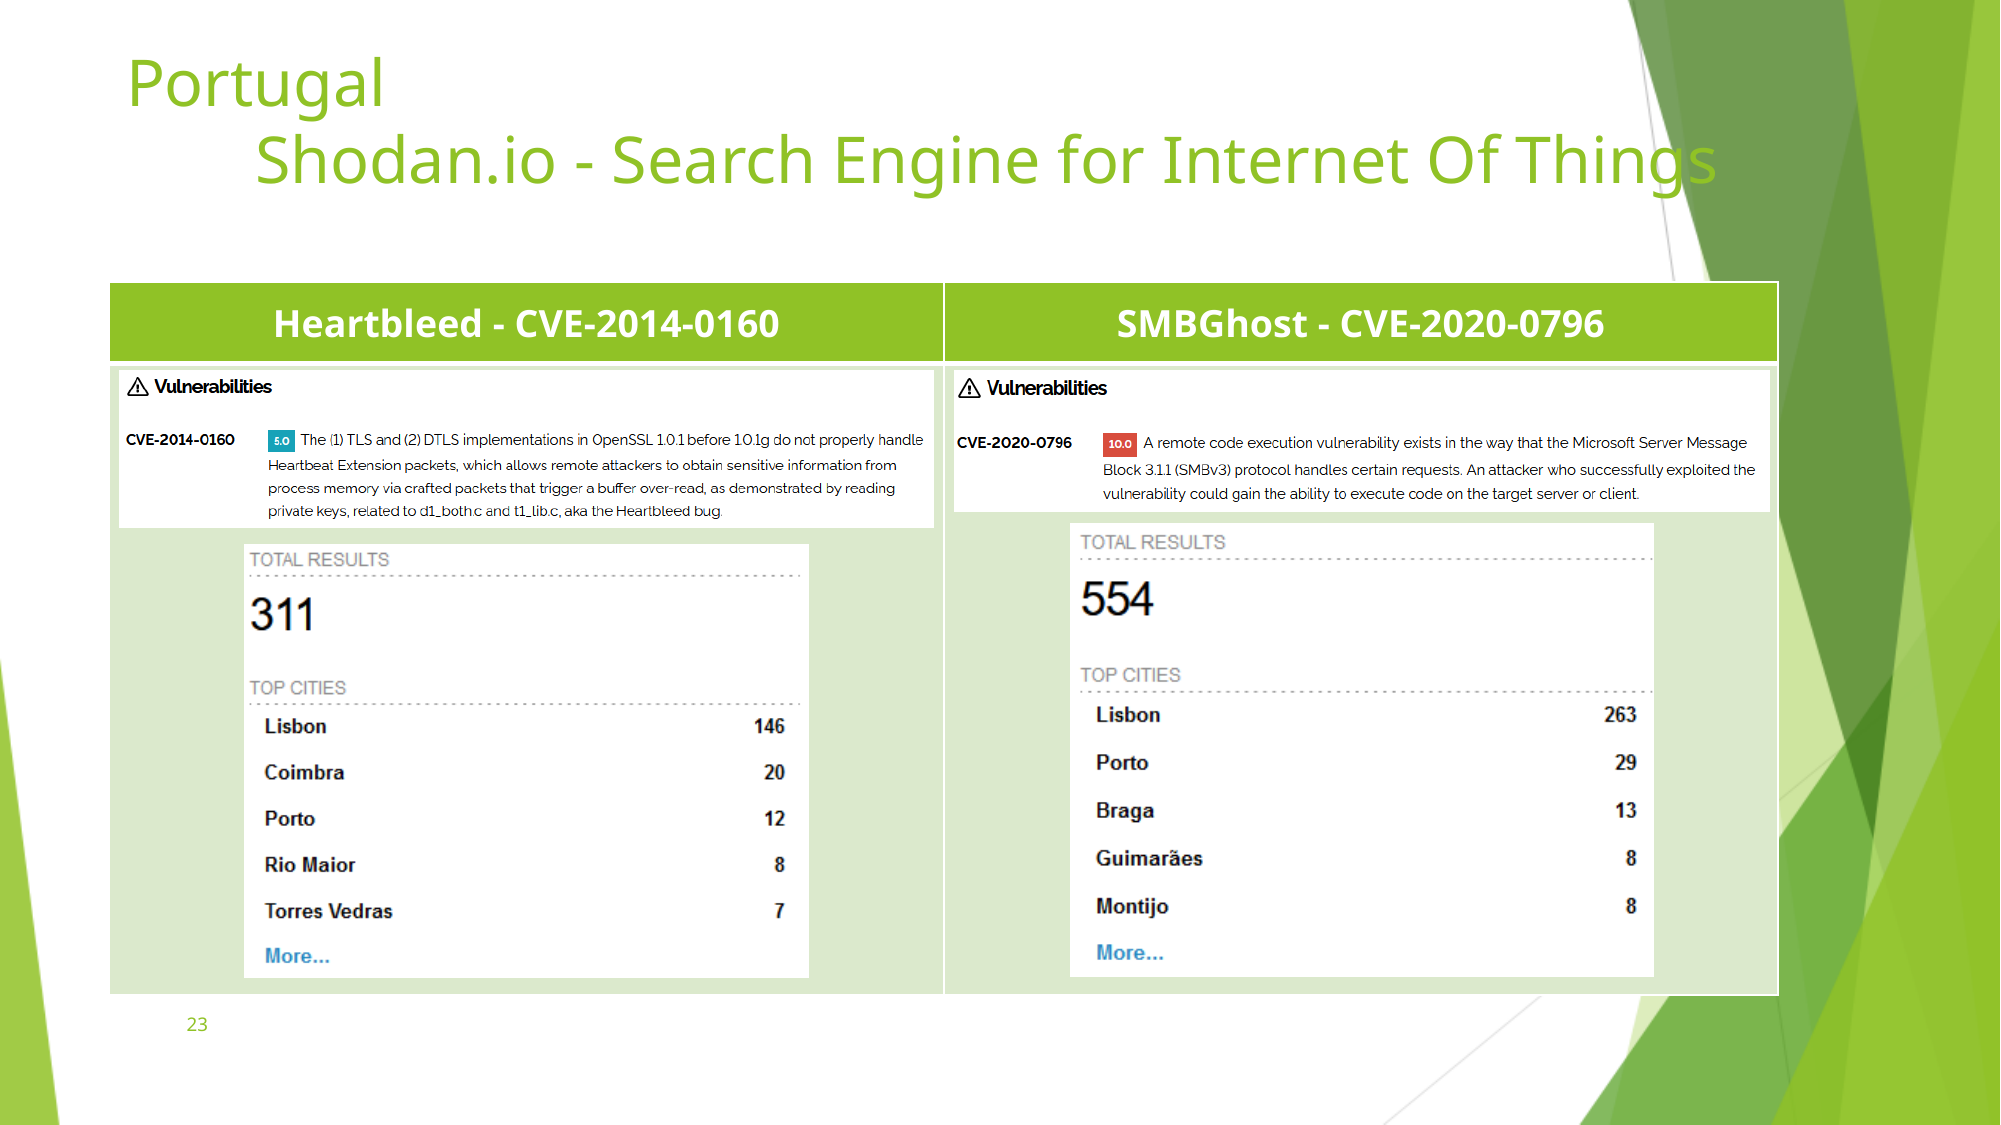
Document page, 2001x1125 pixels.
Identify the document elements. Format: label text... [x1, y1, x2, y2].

picture [954, 369, 1770, 512]
table_header SMBGhost - CVE-2020-0796 [945, 283, 1777, 361]
slide_number 23 [111, 995, 224, 1055]
picture [1070, 522, 1654, 978]
picture [118, 369, 935, 528]
picture [243, 544, 810, 979]
table_header Heartbleed - CVE-2014-0160 [110, 283, 943, 361]
table_cell [110, 366, 943, 994]
picture [1351, 0, 2000, 1125]
picture [0, 0, 110, 1125]
title Portugal Shodan.io - Search Engine for Internet Of Things [111, 34, 1779, 252]
table_cell [945, 366, 1777, 994]
